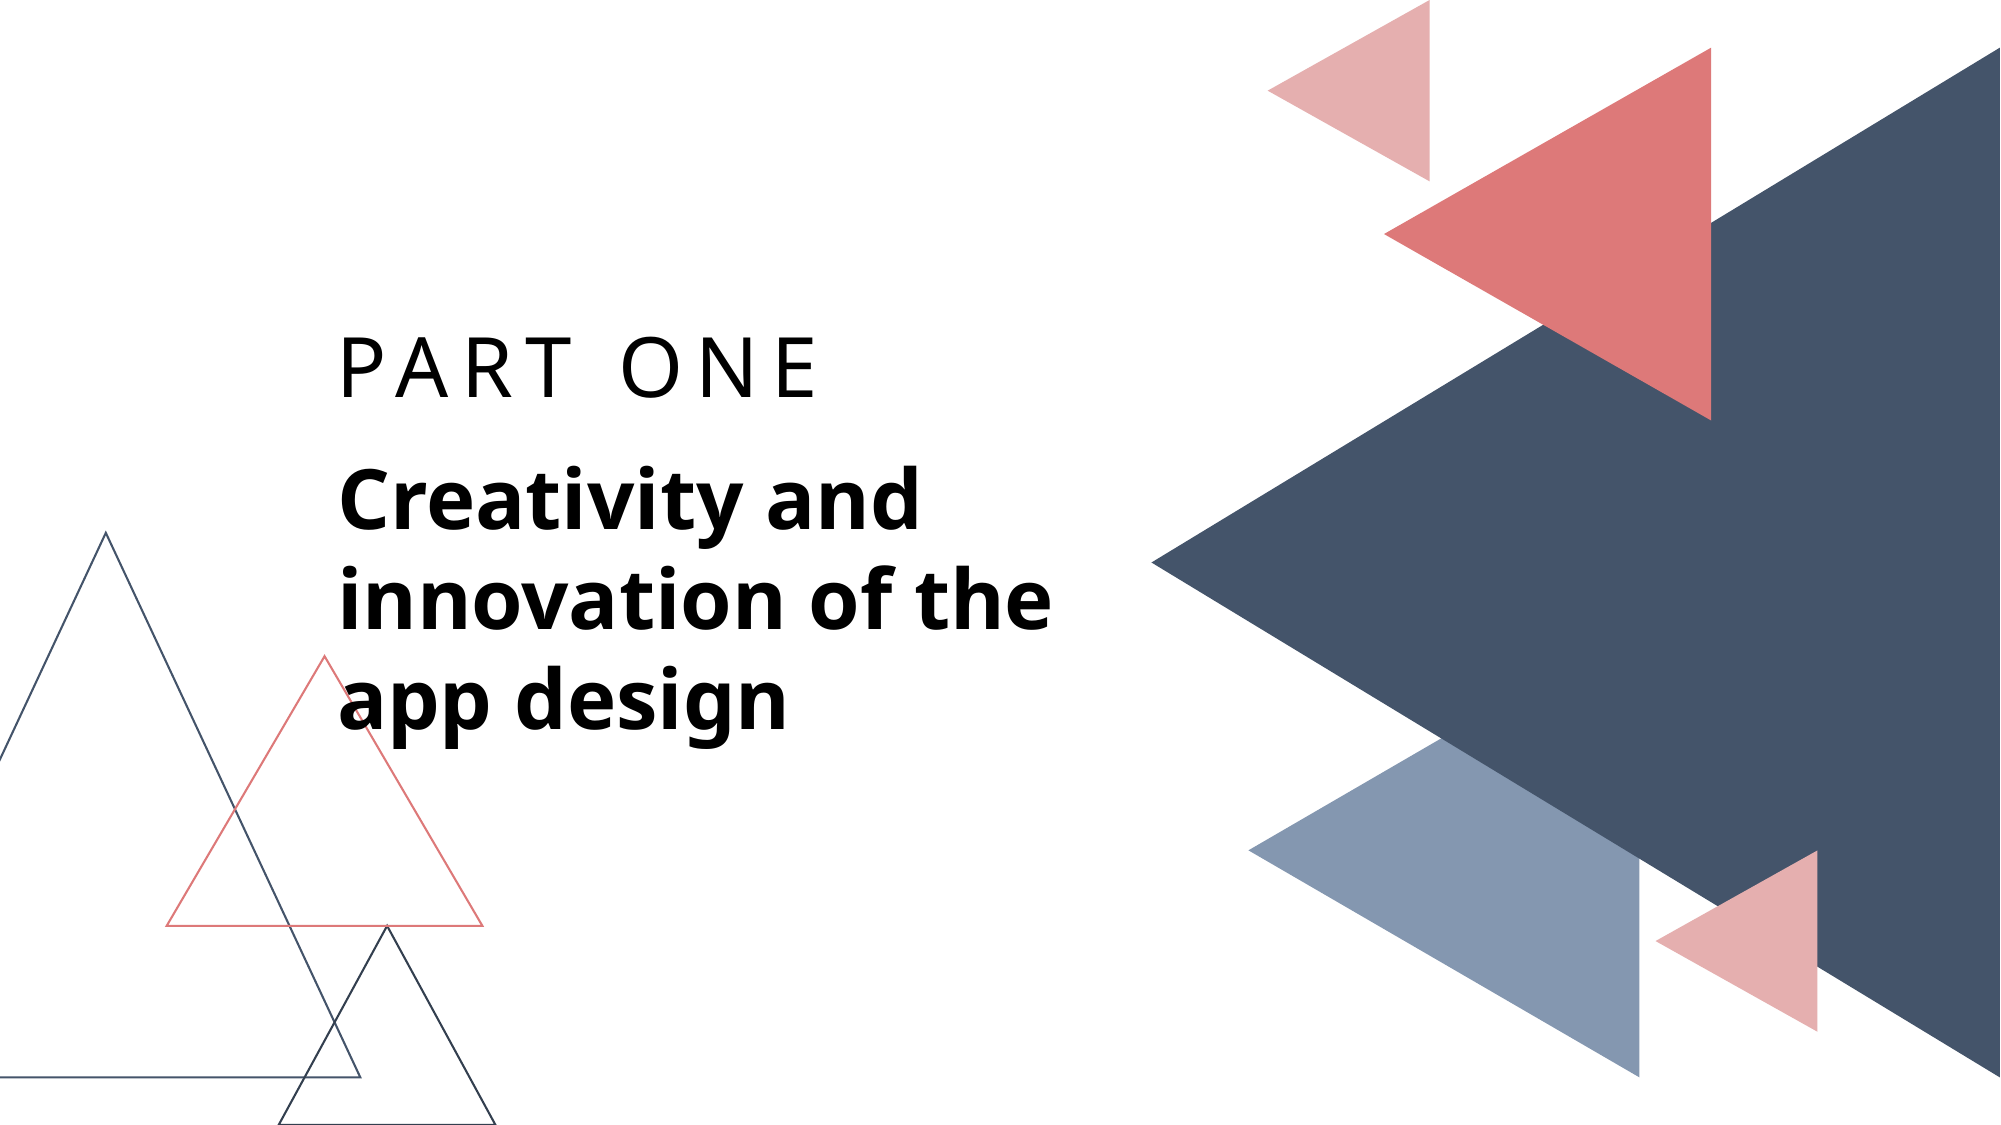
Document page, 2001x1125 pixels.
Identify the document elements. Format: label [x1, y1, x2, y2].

text_box [0, 0, 2000, 1125]
